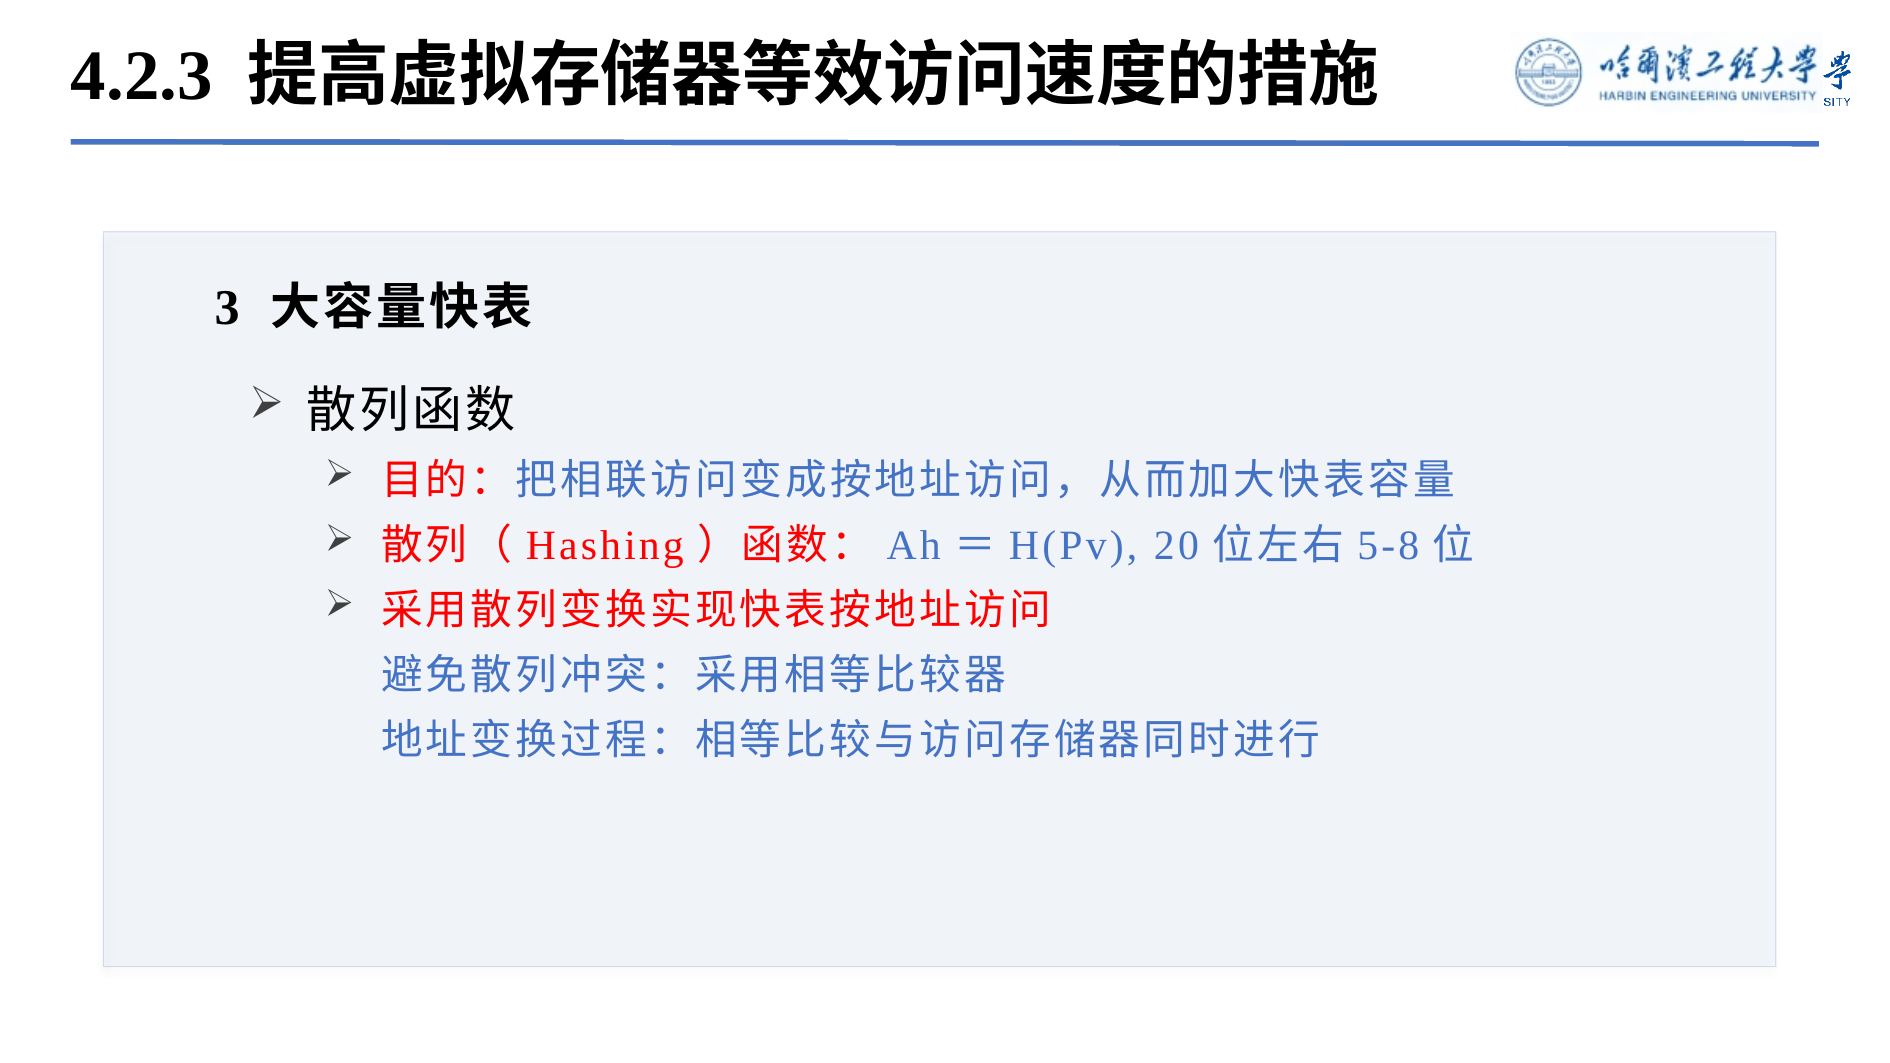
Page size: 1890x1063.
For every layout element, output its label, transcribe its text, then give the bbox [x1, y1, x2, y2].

picture [1511, 28, 1865, 128]
text_box 3 大容量快表 [199, 257, 1748, 413]
text_box 4.2.3 提高虚拟存储器等效访问速度的措施 [70, 23, 1819, 118]
text_box [102, 231, 1777, 968]
